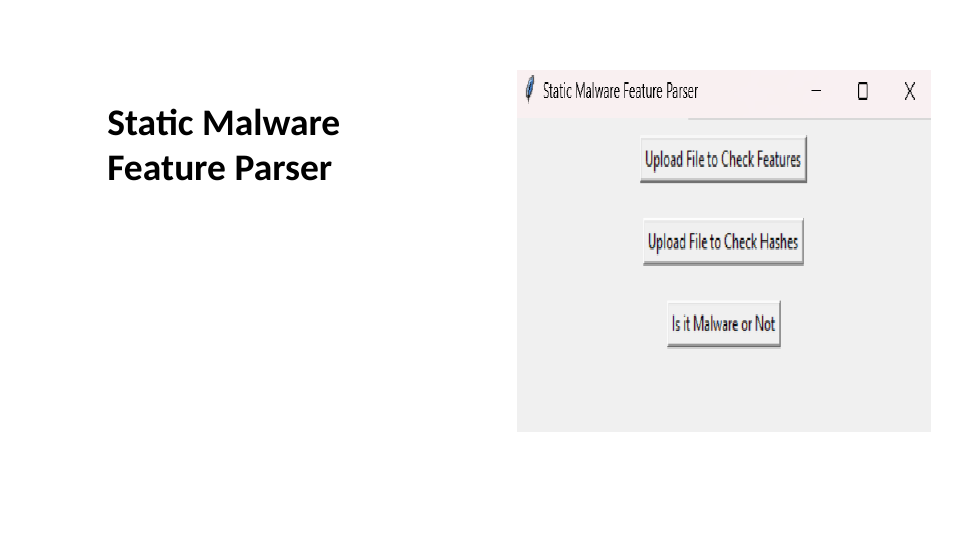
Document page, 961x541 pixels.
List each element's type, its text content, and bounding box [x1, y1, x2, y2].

picture [517, 70, 931, 432]
title Static Malware Feature Parser [105, 95, 368, 189]
